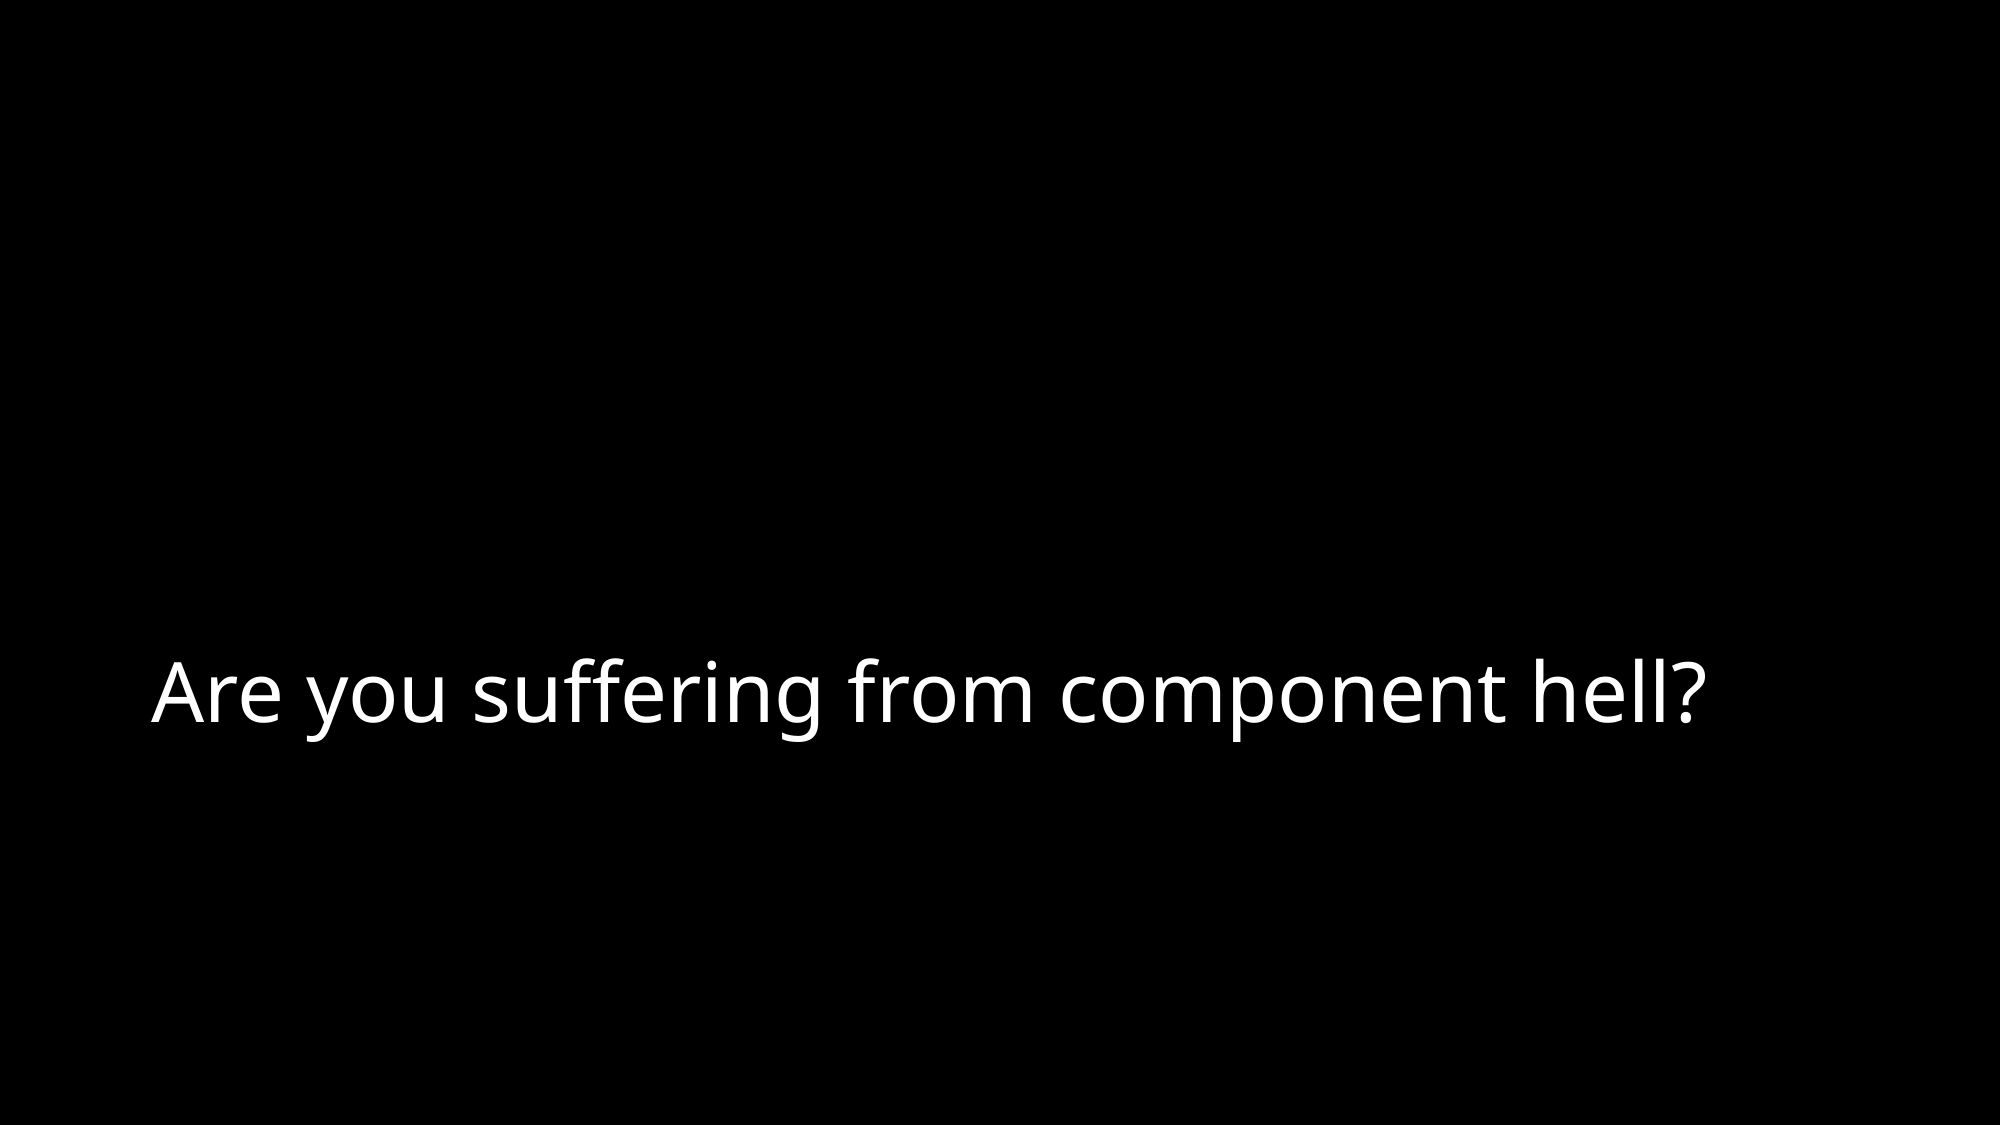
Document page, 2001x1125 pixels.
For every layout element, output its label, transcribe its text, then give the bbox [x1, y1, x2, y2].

title Are you suffering from component hell? [136, 280, 1862, 749]
